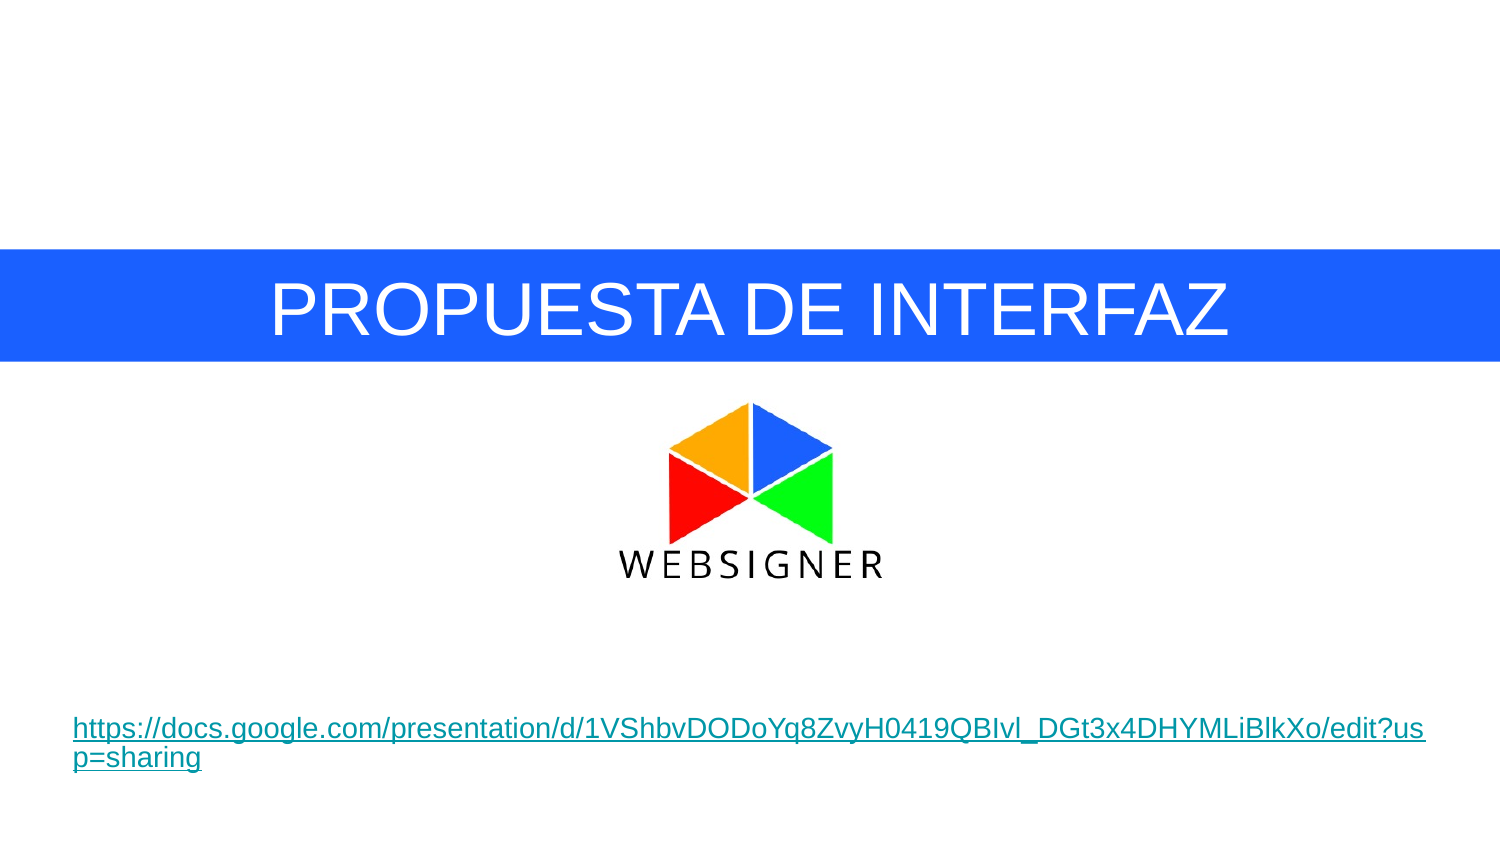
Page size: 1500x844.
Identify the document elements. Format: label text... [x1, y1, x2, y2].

text_box https://docs.google.com/presentation/d/1VShbvDODoYq8ZvyH0419QBIvl_DGt3x4DHYMLiBlkXo/edit?usp=sharing [57, 694, 1443, 807]
title PROPUESTA DE INTERFAZ [0, 249, 1500, 362]
picture [573, 337, 922, 643]
